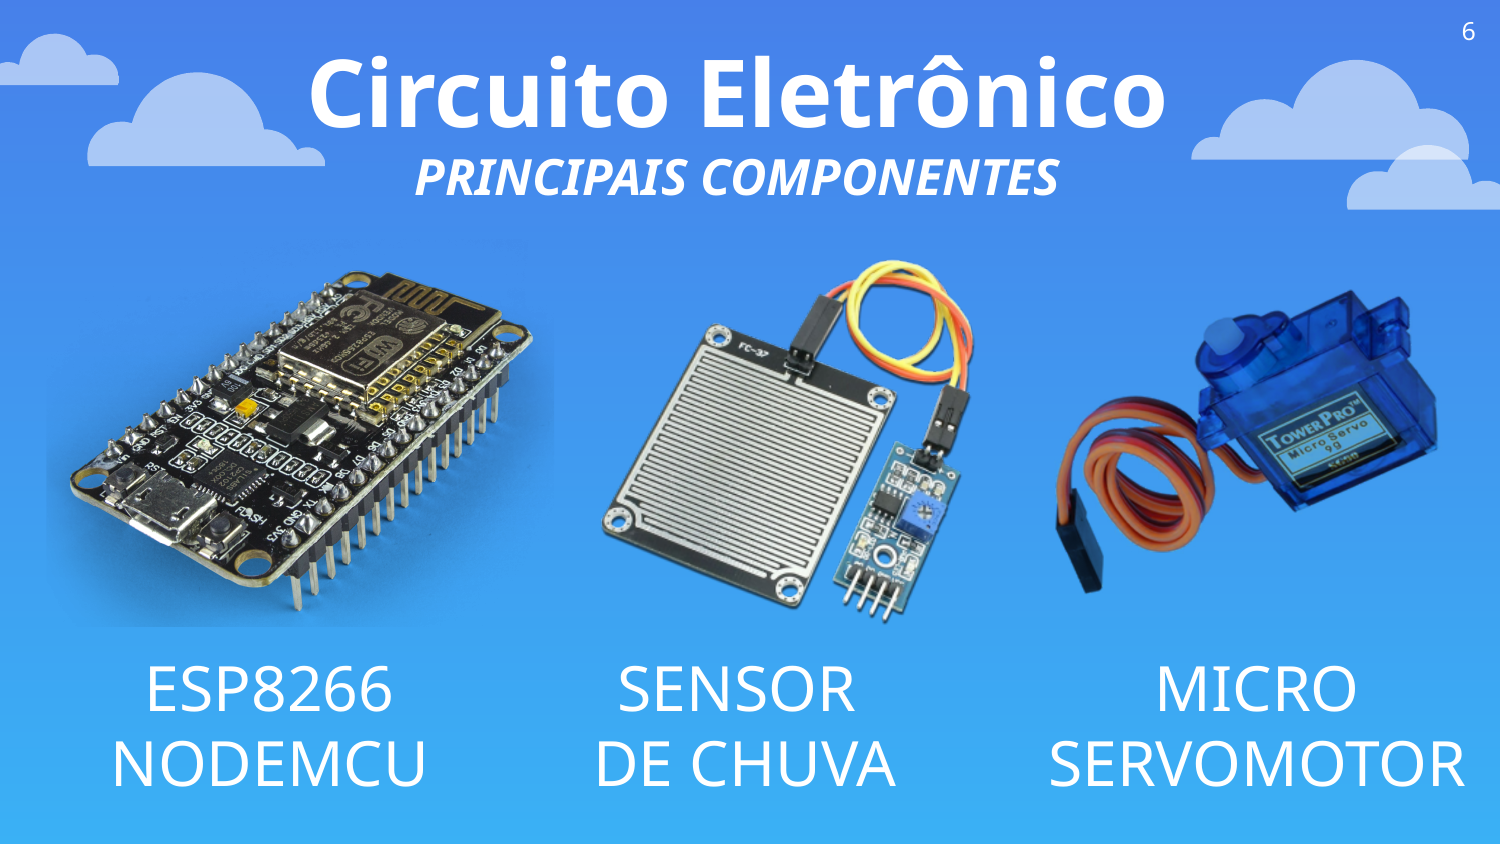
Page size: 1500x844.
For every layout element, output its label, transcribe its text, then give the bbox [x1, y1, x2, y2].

picture [46, 224, 1022, 675]
title Circuito Eletrônico PRINCIPAIS COMPONENTES [196, 61, 1279, 178]
subtitle SENSOR DE CHUVA [465, 635, 977, 776]
subtitle ESP8266 NODEMCU [0, 633, 465, 776]
picture [1045, 243, 1451, 634]
slide_number ‹#› [1400, 0, 1491, 65]
subtitle MICRO SERVOMOTOR [977, 633, 1500, 776]
